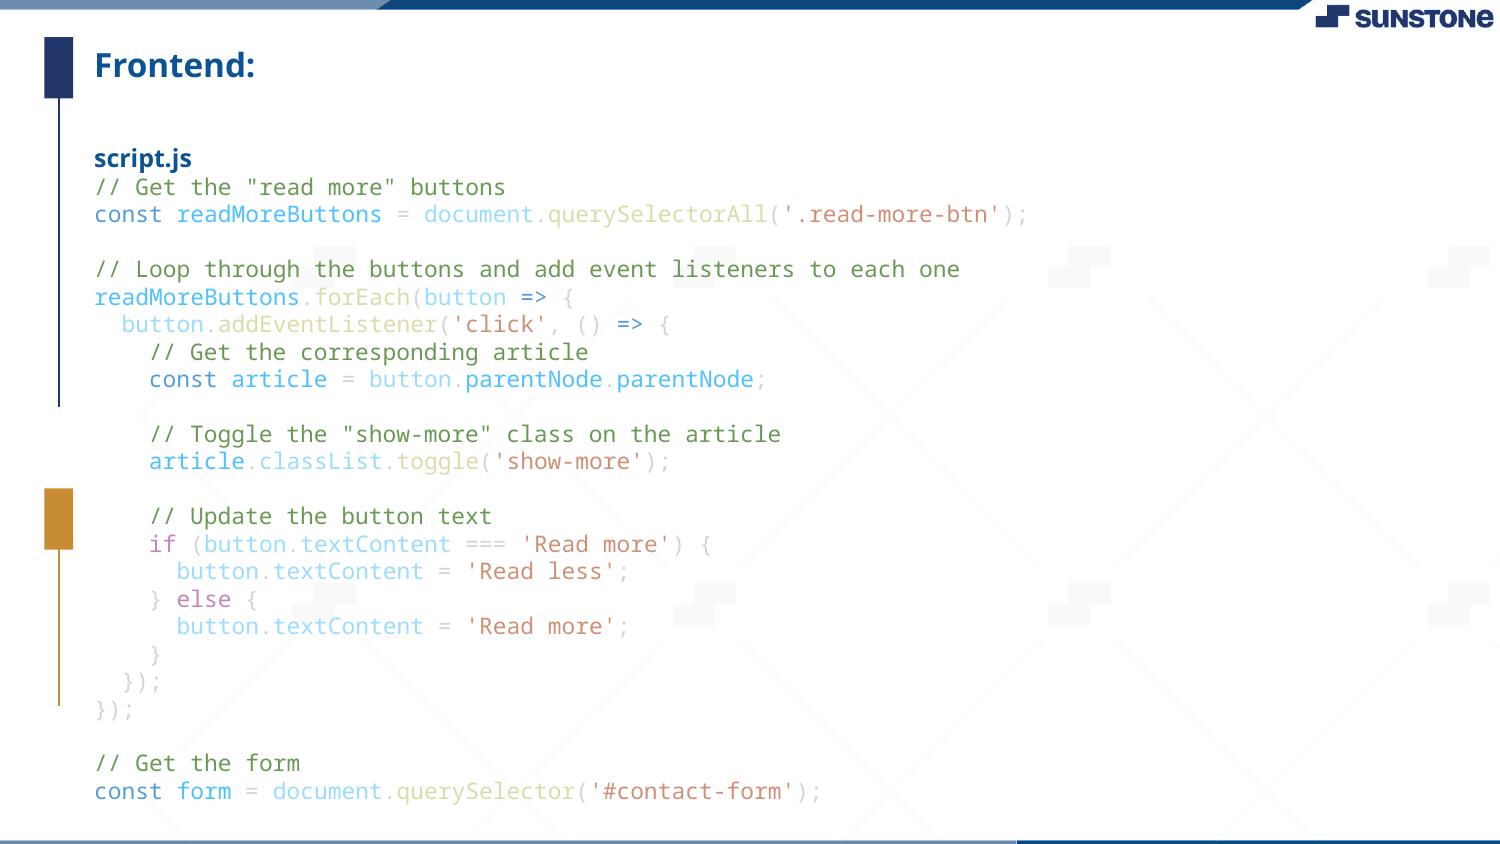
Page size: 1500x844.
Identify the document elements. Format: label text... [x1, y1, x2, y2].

list Frontend: [79, 33, 495, 100]
text_box script.js // Get the "read more" buttons const readMoreButtons = document.querySelectorAll('.read-more-btn'); // Loop through the buttons and add event listeners to each one readMoreButtons.forEach(button => { button.addEventListener('click', () => { // Get the corresponding article const article = button.parentNode.parentNode; // Toggle the "show-more" class on the article article.classList.toggle('show-more'); // Update the button text if (button.textContent === 'Read more') { button.textContent = 'Read less'; } else { button.textContent = 'Read more'; } }); }); // Get the form const form = document.querySelector('#contact-form'); [79, 132, 1467, 835]
picture [0, 0, 1500, 844]
